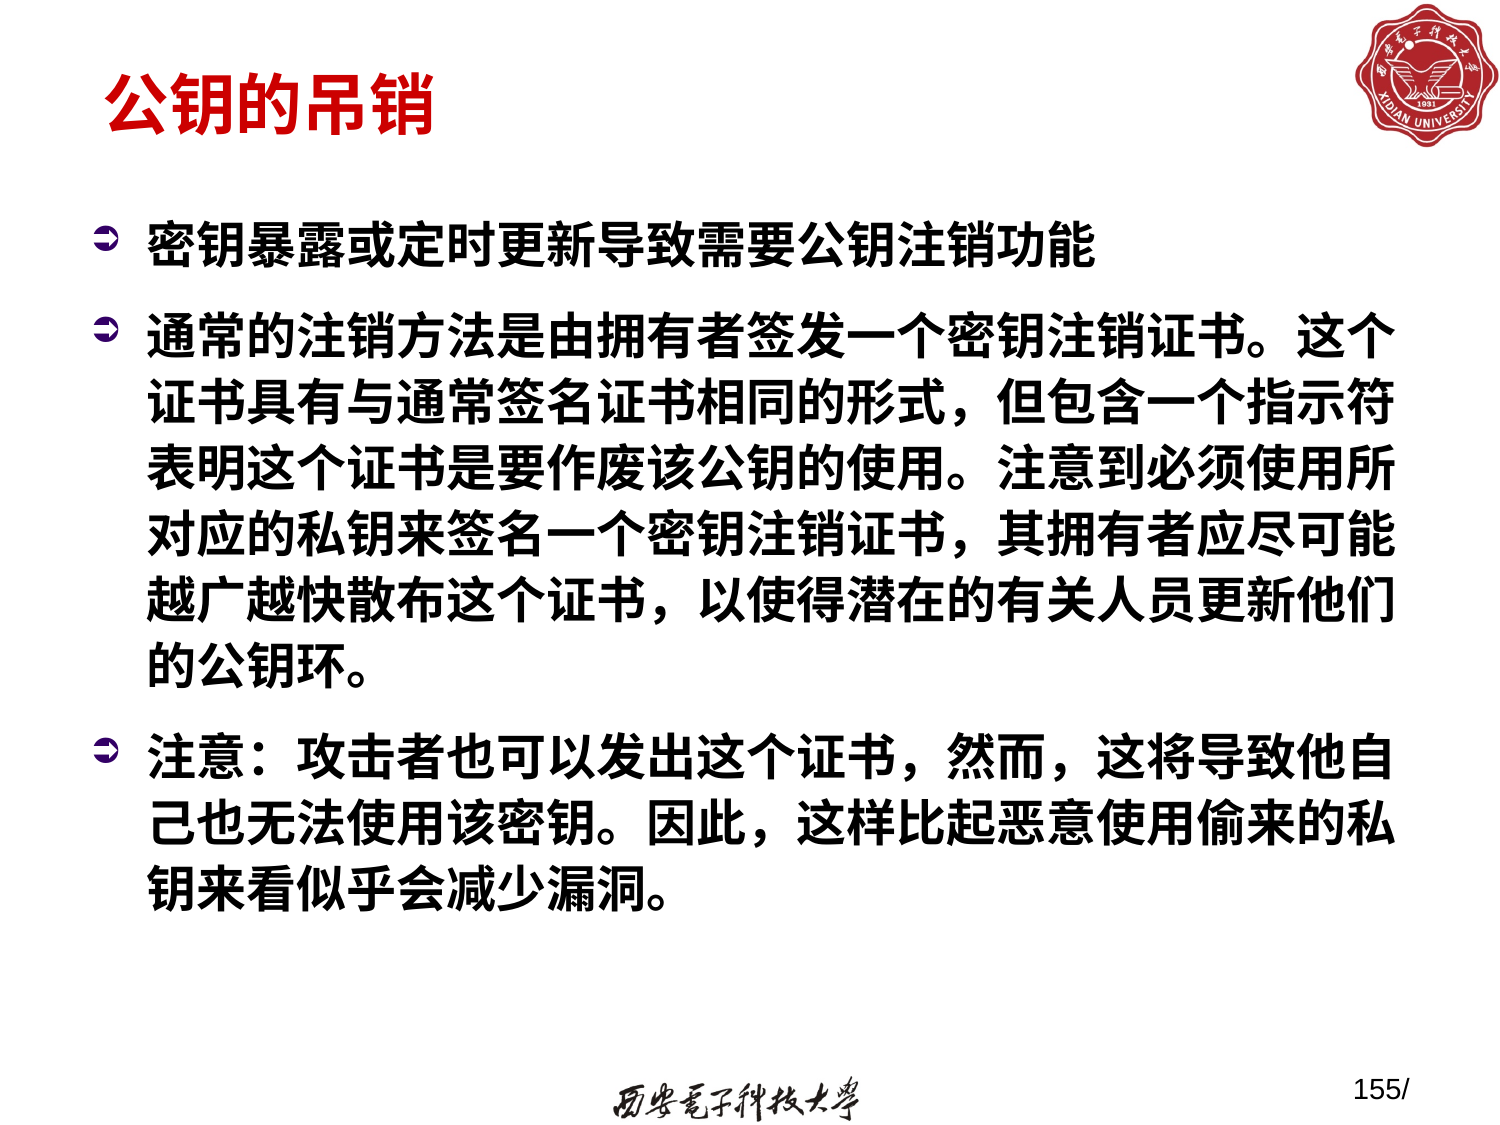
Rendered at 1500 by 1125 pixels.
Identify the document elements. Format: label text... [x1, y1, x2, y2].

slide_number 155/ [1212, 1062, 1426, 1113]
list 密钥暴露或定时更新导致需要公钥注销功能 通常的注销方法是由拥有者签发一个密钥注销证书。这个证书具有与通常签名证书相同的形式，但包含一个指示符表明这个证书是要作废该公钥的使用。注意到必须使用所对应的私钥来签名一个密钥注销证书，其拥有者应尽可能越广越快散布这个证书，以使得潜在的有关人员更新他们的公钥环。 注意：攻击者也可以发出这个证书，然而，这将导致他自己也无法使用该密钥。因此，这样比起恶意使用偷来的私钥来看似乎会减少漏洞。 [74, 199, 1426, 1006]
title 公钥的吊销 [87, 62, 1351, 151]
picture [612, 1076, 863, 1125]
picture [1350, 0, 1500, 150]
